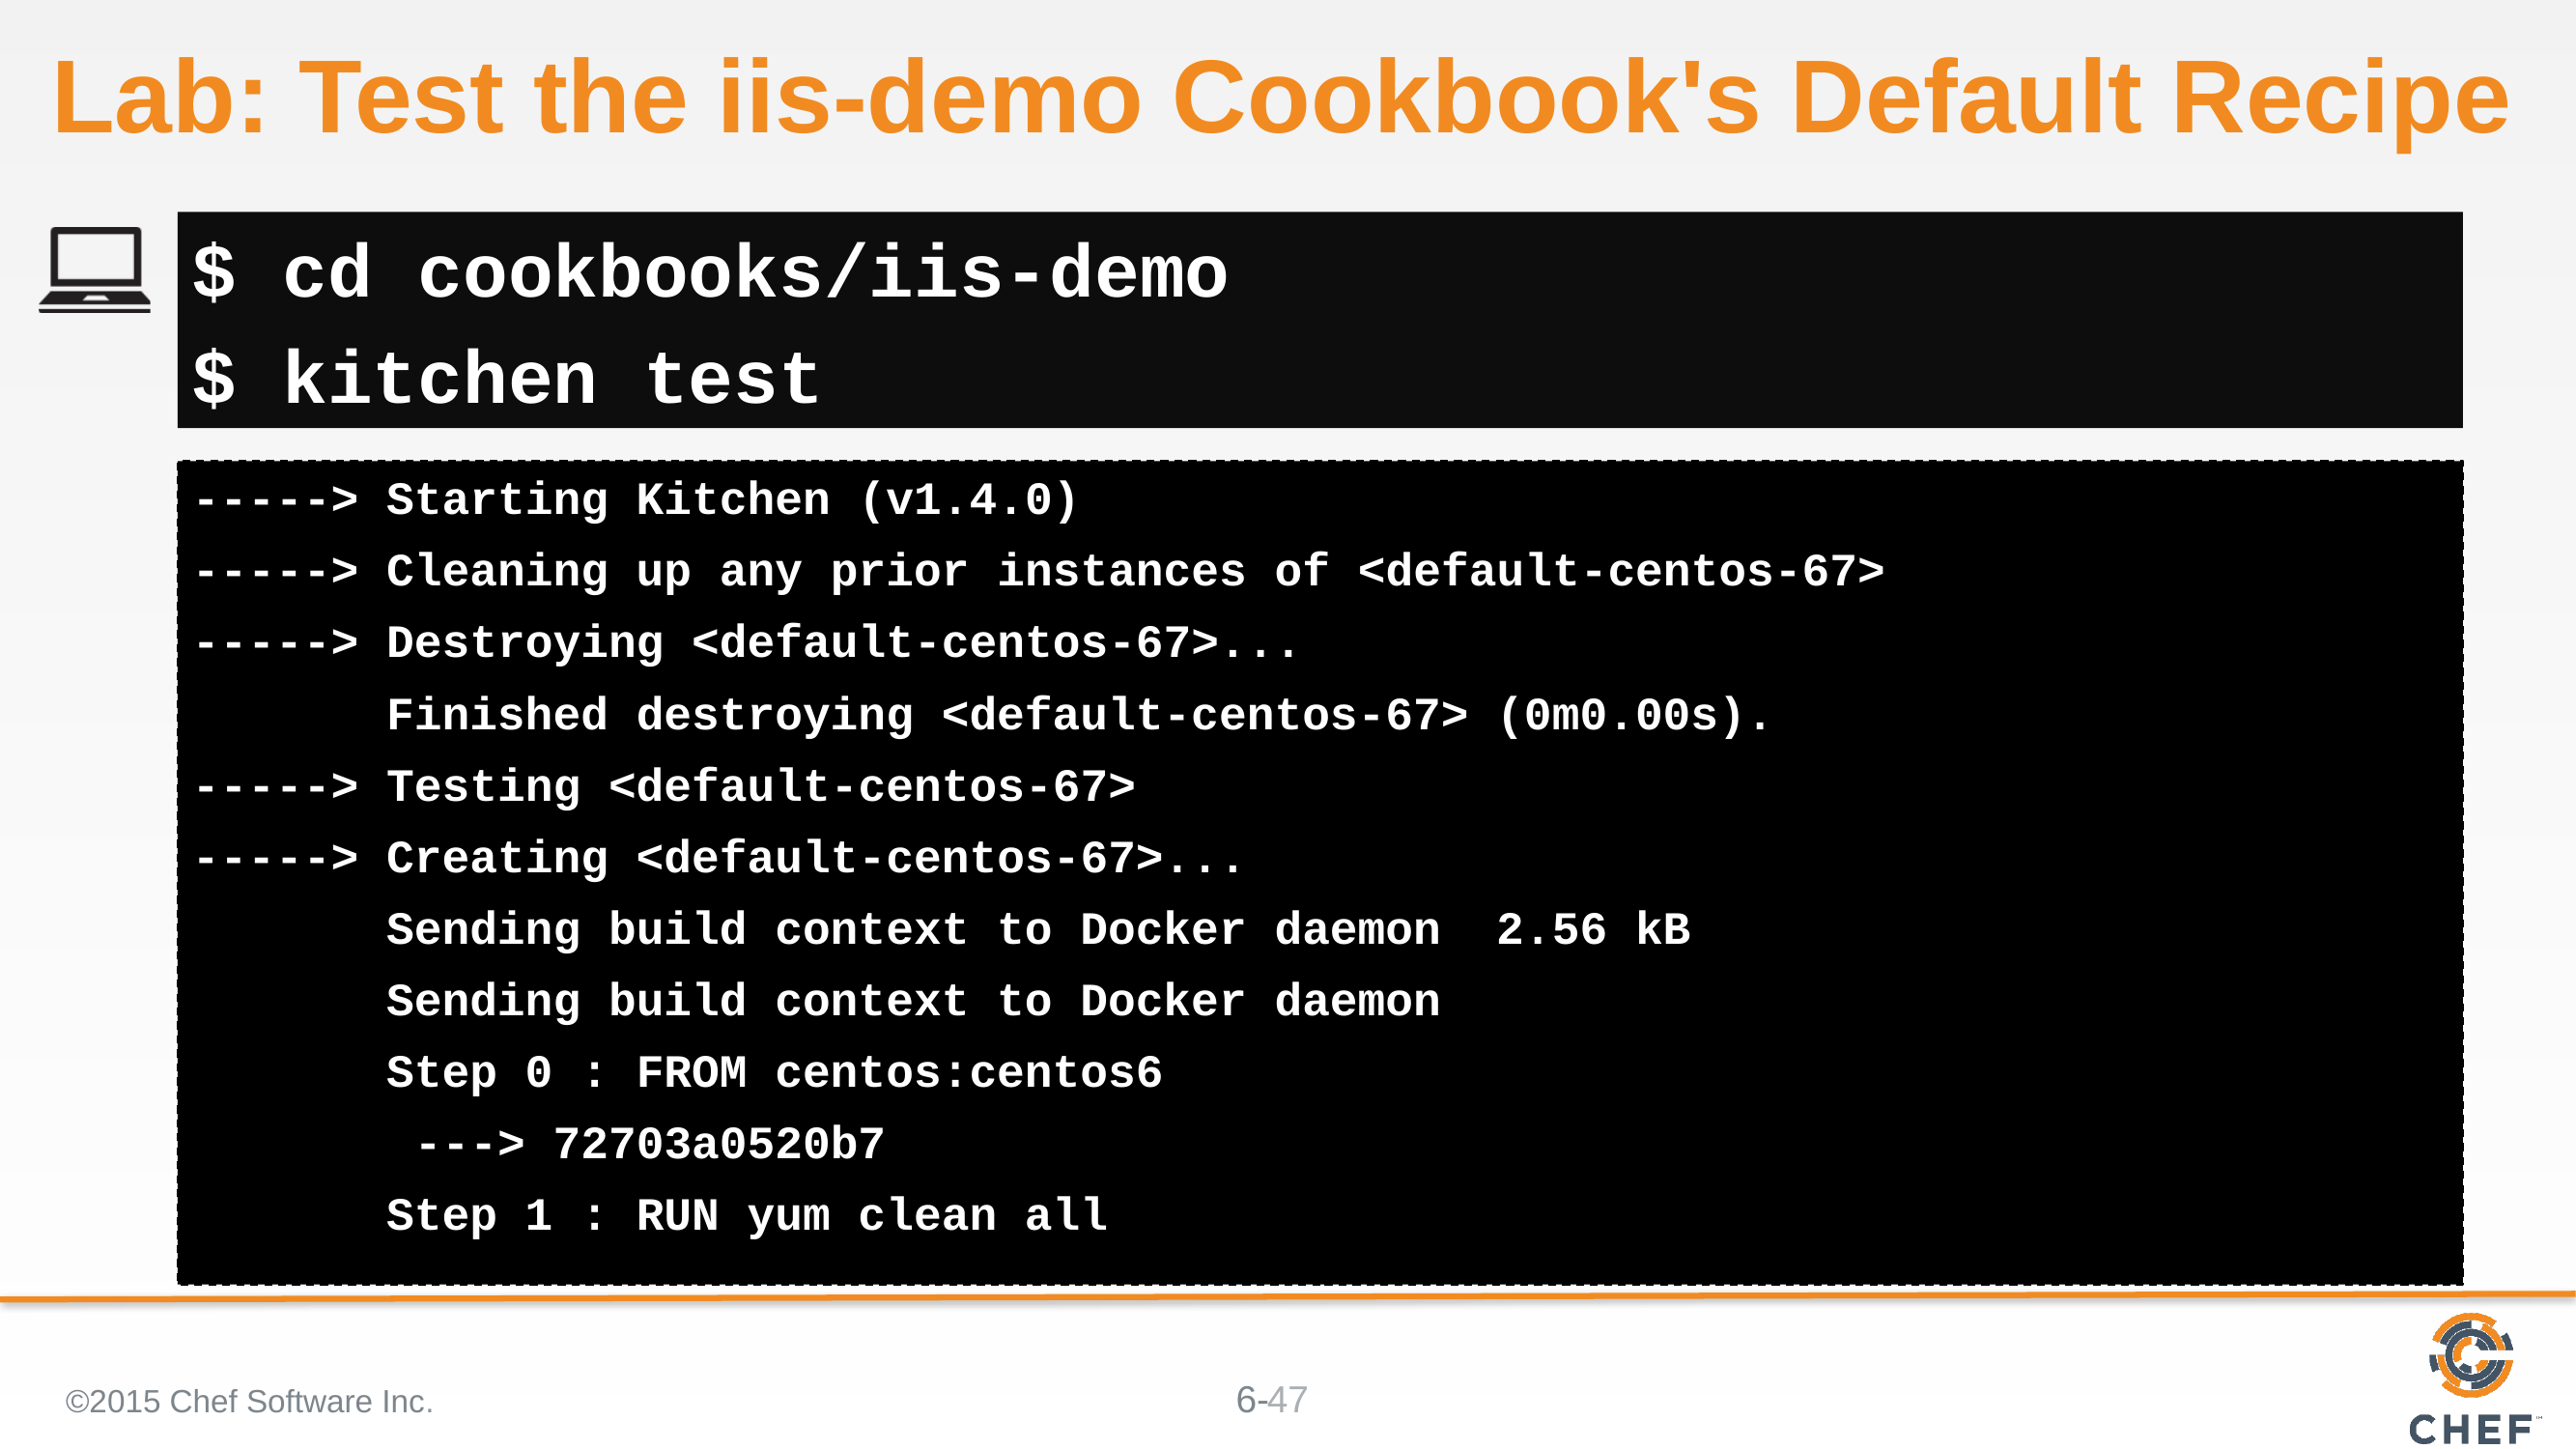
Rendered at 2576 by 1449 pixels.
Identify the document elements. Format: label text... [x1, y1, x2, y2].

list -----> Starting Kitchen (v1.4.0) -----> Cleaning up any prior instances of <default-centos-67> -----> Destroying <default-centos-67>... Finished destroying <default-centos-67> (0m0.00s). -----> Testing <default-centos-67> -----> Creating <default-centos-67>... Sending build context to Docker daemon 2.56 kB Sending build context to Docker daemon Step 0 : FROM centos:centos6 ---> 72703a0520b7 Step 1 : RUN yum clean all [177, 460, 2464, 1286]
picture [2399, 1297, 2550, 1449]
slide_number 47 [998, 1359, 1578, 1437]
list $ cd cookbooks/iis-demo $ kitchen test [177, 212, 2463, 429]
title Lab: Test the iis-demo Cookbook's Default Recipe [51, 43, 2549, 180]
footer ©2015 Chef Software Inc. [51, 1359, 952, 1440]
